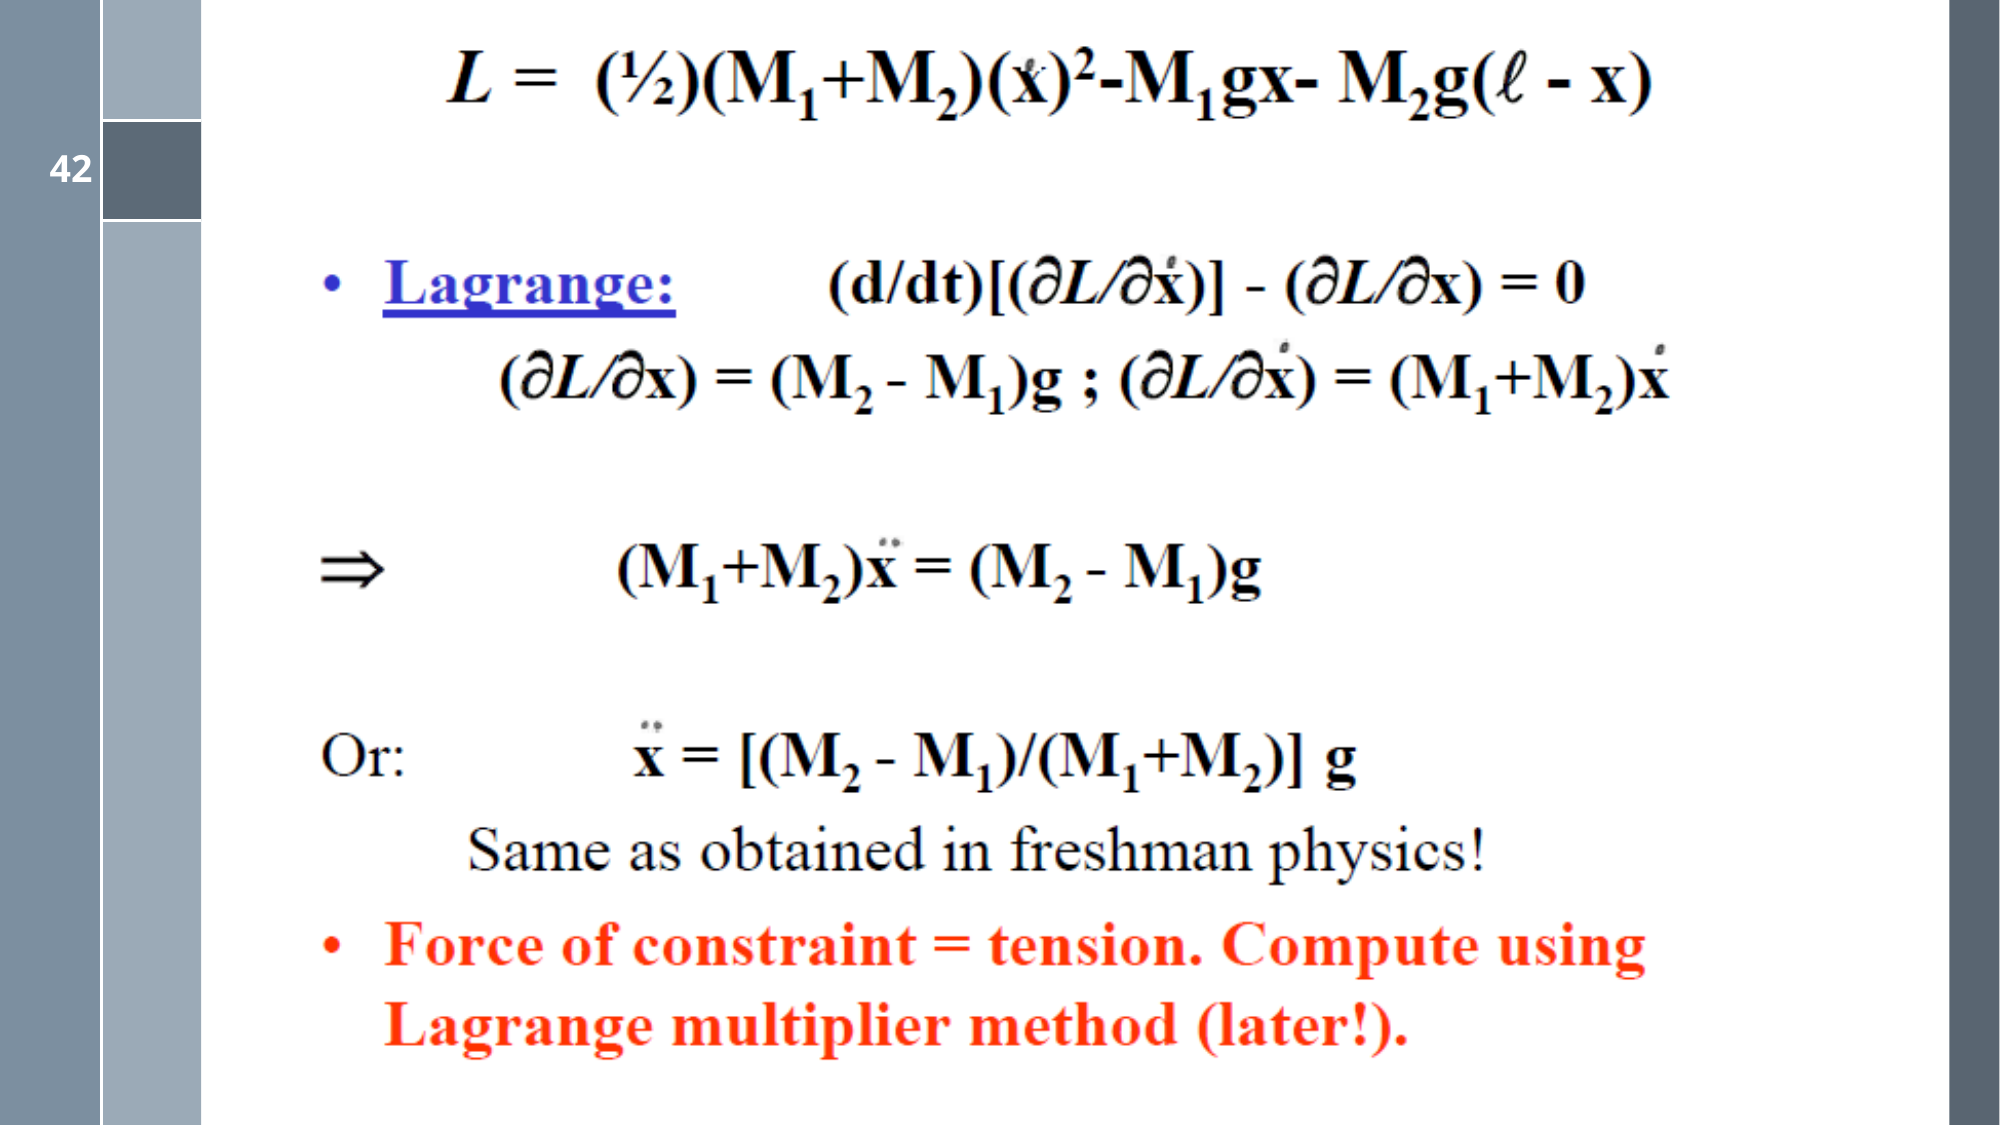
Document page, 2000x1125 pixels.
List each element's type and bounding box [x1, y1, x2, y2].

picture [262, 6, 1750, 1125]
